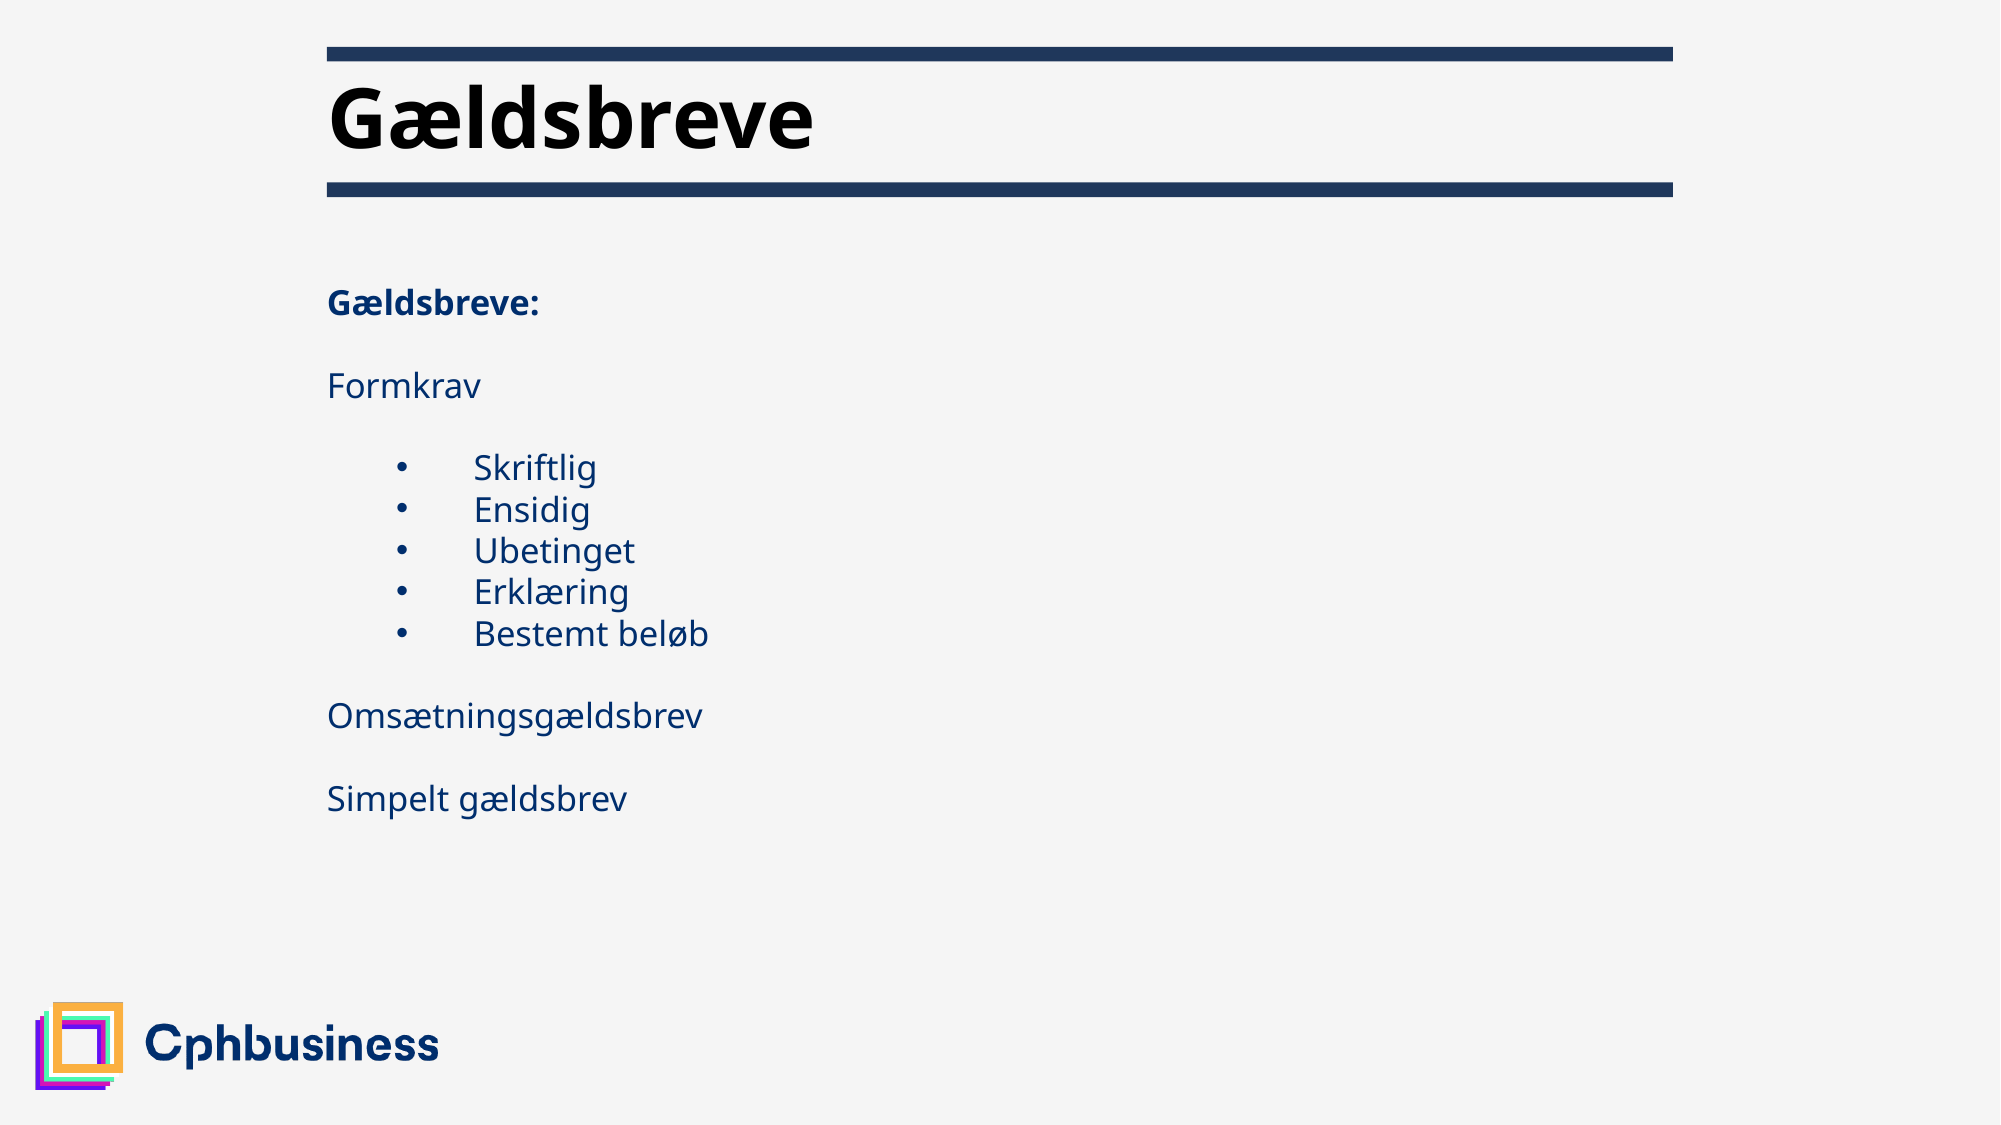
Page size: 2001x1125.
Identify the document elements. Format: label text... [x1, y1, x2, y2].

text_box Gældsbreve: Formkrav Skriftlig Ensidig Ubetinget Erklæring Bestemt beløb Omsætningsgældsbrev Simpelt gældsbrev [326, 250, 1698, 892]
title Gældsbreve [326, 25, 1729, 216]
text_box [326, 46, 1673, 62]
text_box [326, 182, 1673, 198]
picture [0, 967, 473, 1125]
